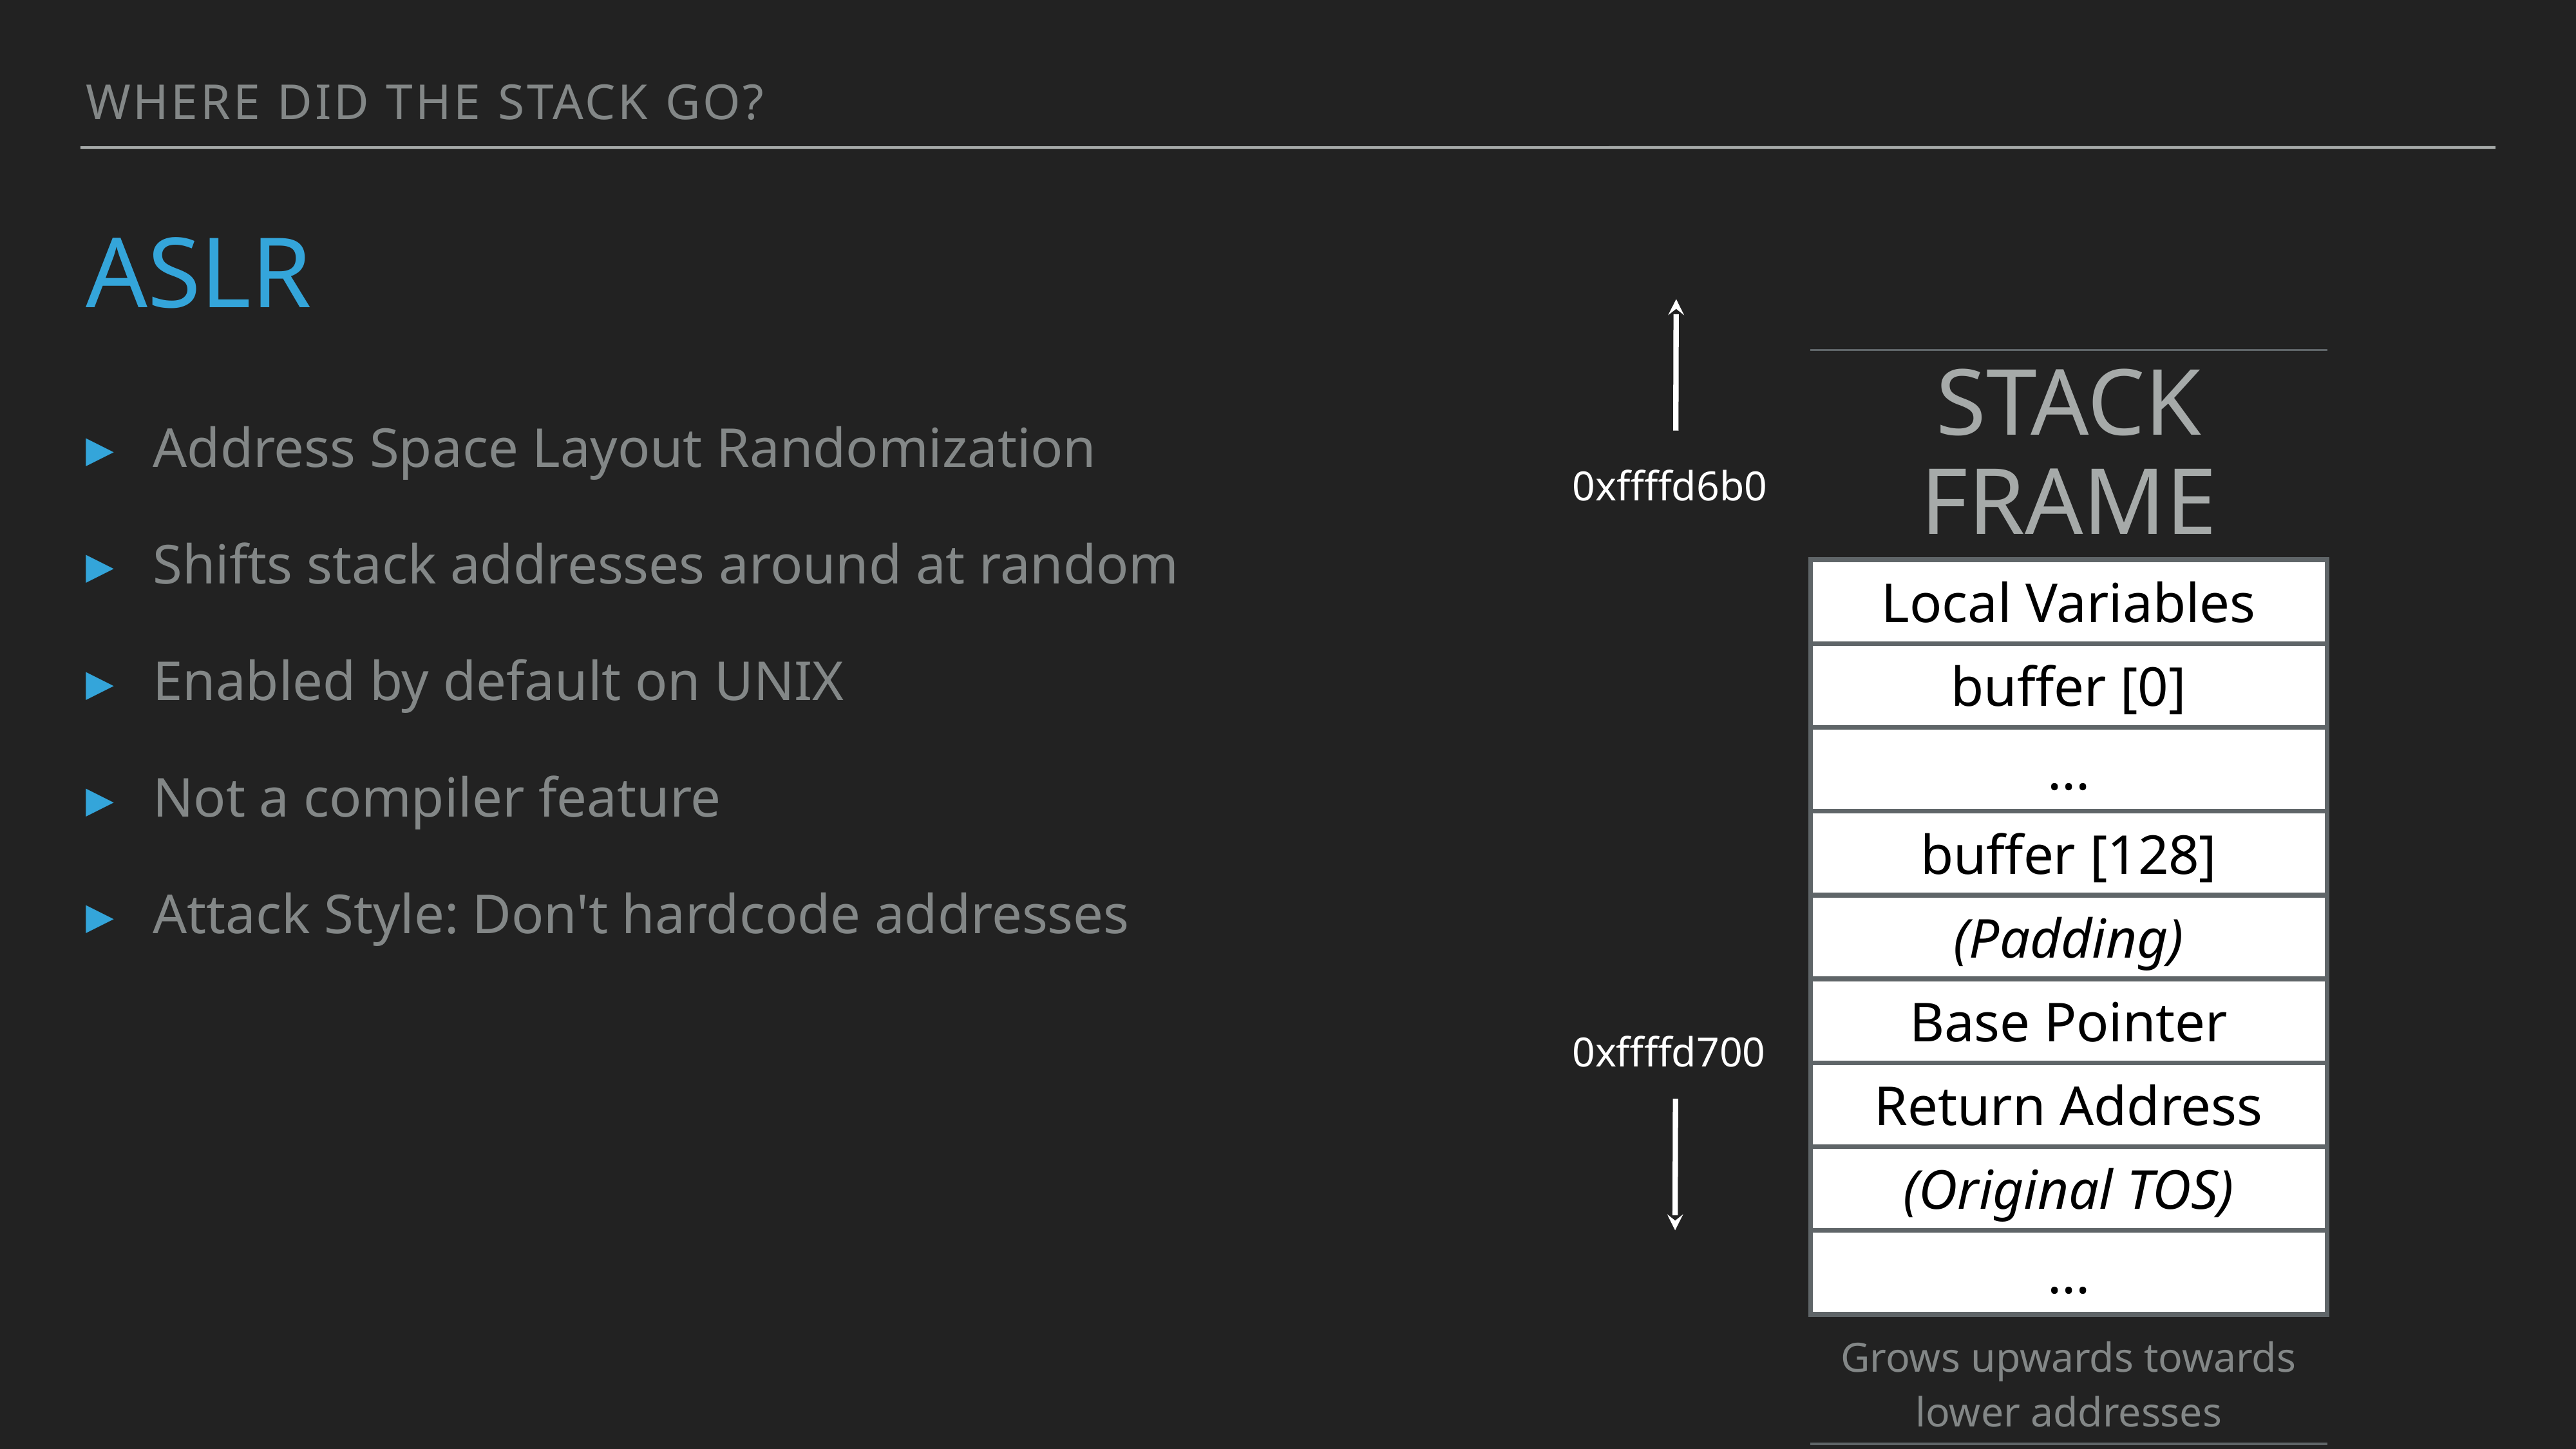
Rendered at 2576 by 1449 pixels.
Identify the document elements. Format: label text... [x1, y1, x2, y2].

text_box [1672, 299, 1680, 307]
table_cell Grows upwards towards lower addresses [1810, 1317, 2327, 1443]
table_cell ... [1813, 1233, 2325, 1312]
table_cell buffer [0] [1813, 646, 2325, 725]
table_cell Return Address [1813, 1065, 2325, 1144]
text_box [1671, 1222, 1680, 1231]
table_cell Local Variables [1813, 562, 2325, 641]
table_header stack frame [1810, 351, 2327, 557]
text_box 0xffffd700 [1567, 1021, 1772, 1080]
table_cell (Padding) [1813, 898, 2325, 976]
table_cell buffer [128] [1813, 813, 2325, 893]
table_cell (Original TOS) [1813, 1149, 2325, 1228]
list Address Space Layout Randomization Shifts stack addresses around at random Enabled by default on UNIX Not a compiler feature Attack Style: Don't hardcode addresses [80, 407, 1329, 1316]
text_box 0xffffd6b0 [1567, 455, 1773, 514]
table_cell ... [1813, 730, 2325, 809]
title aslr [80, 227, 1329, 336]
table_cell Base Pointer [1813, 981, 2325, 1061]
list Where did the stack go? [80, 66, 2295, 135]
